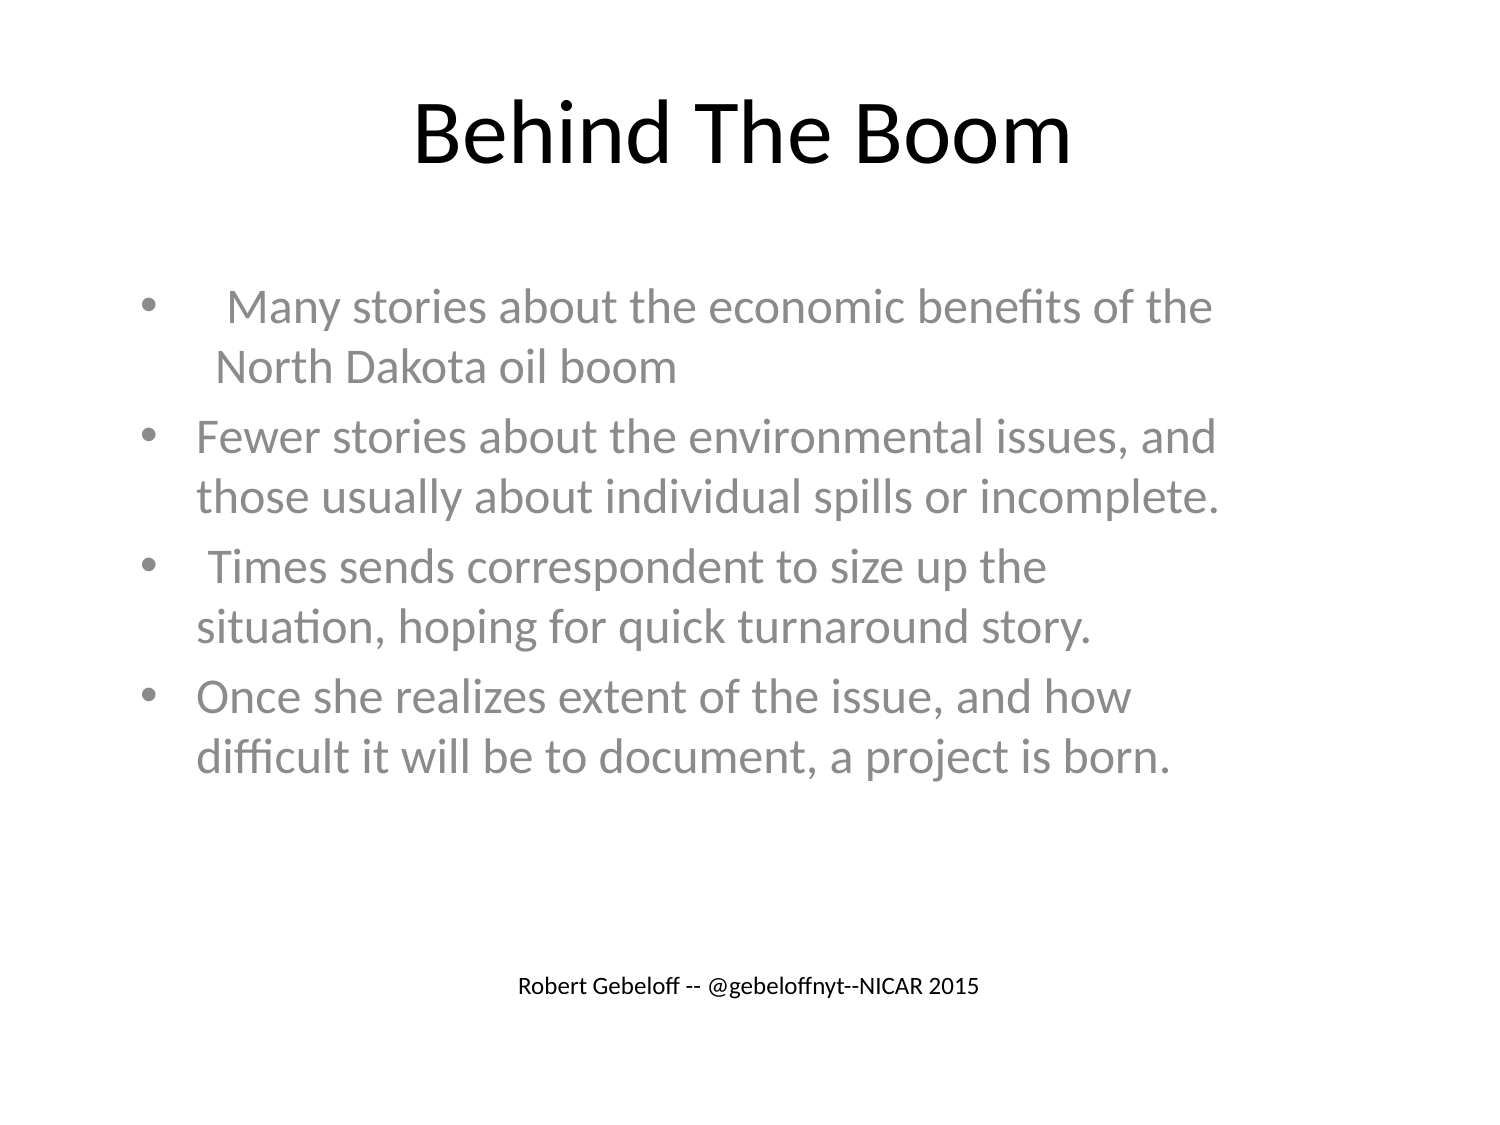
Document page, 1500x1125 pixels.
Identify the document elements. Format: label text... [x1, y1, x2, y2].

subtitle Many stories about the economic benefits of the North Dakota oil boom Fewer stories about the environmental issues, and those usually about individual spills or incomplete. Times sends correspondent to size up the situation, hoping for quick turnaround story. Once she realizes extent of the issue, and how difficult it will be to document, a project is born. [125, 266, 1250, 938]
text_box Robert Gebeloff -- @gebeloffnyt--NICAR 2015 [125, 961, 1374, 1007]
title Behind The Boom [125, 1, 1363, 252]
